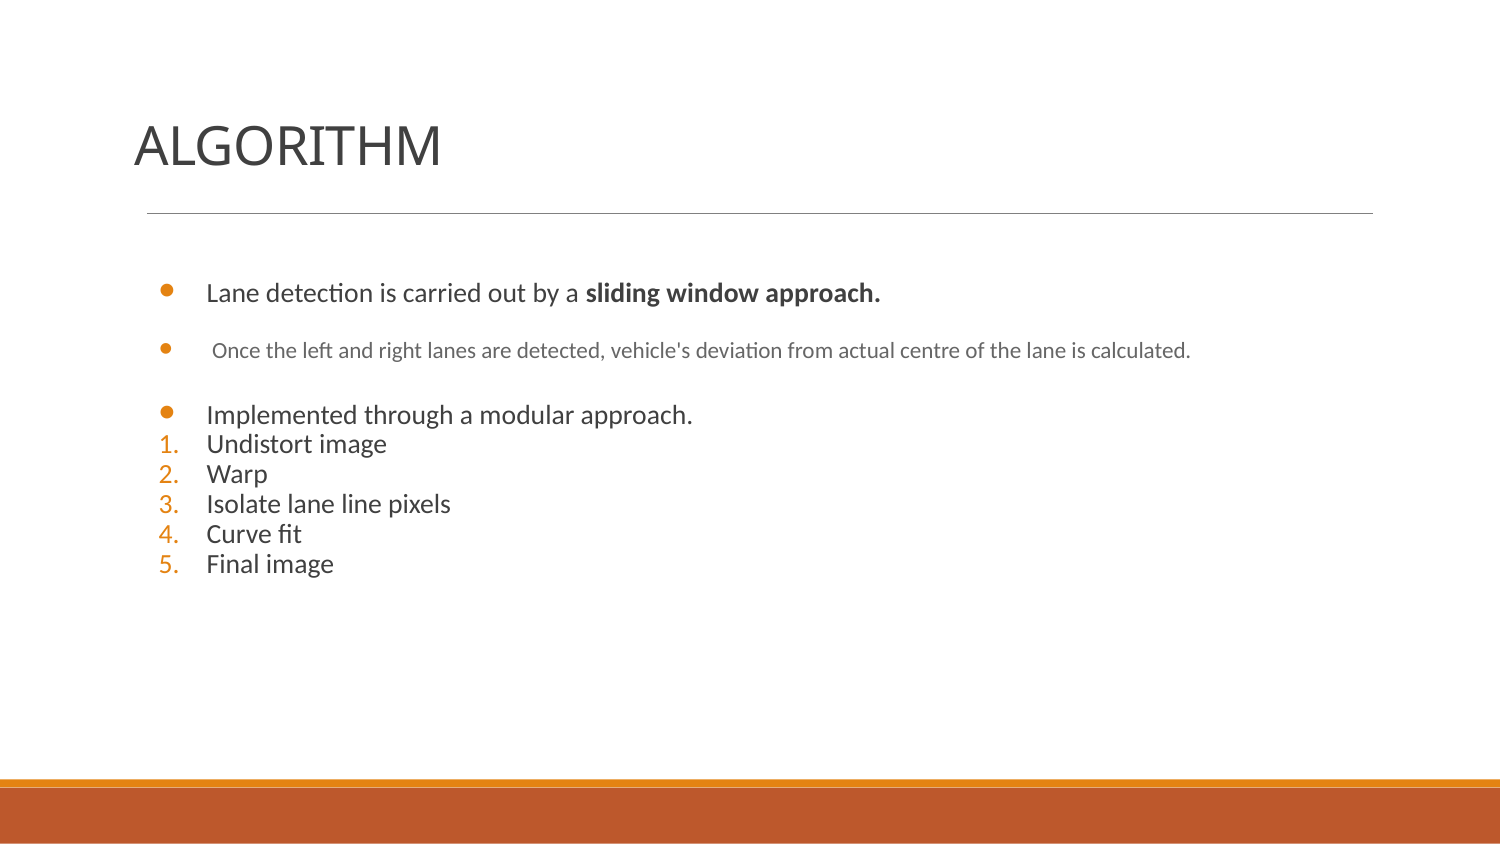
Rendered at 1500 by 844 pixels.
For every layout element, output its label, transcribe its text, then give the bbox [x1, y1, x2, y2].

list Lane detection is carried out by a sliding window approach. Once the left and right lanes are detected, vehicle's deviation from actual centre of the lane is calculated. Implemented through a modular approach. Undistort image Warp Isolate lane line pixels Curve fit Final image [119, 226, 1381, 598]
title ALGORITHM [119, 106, 1381, 194]
